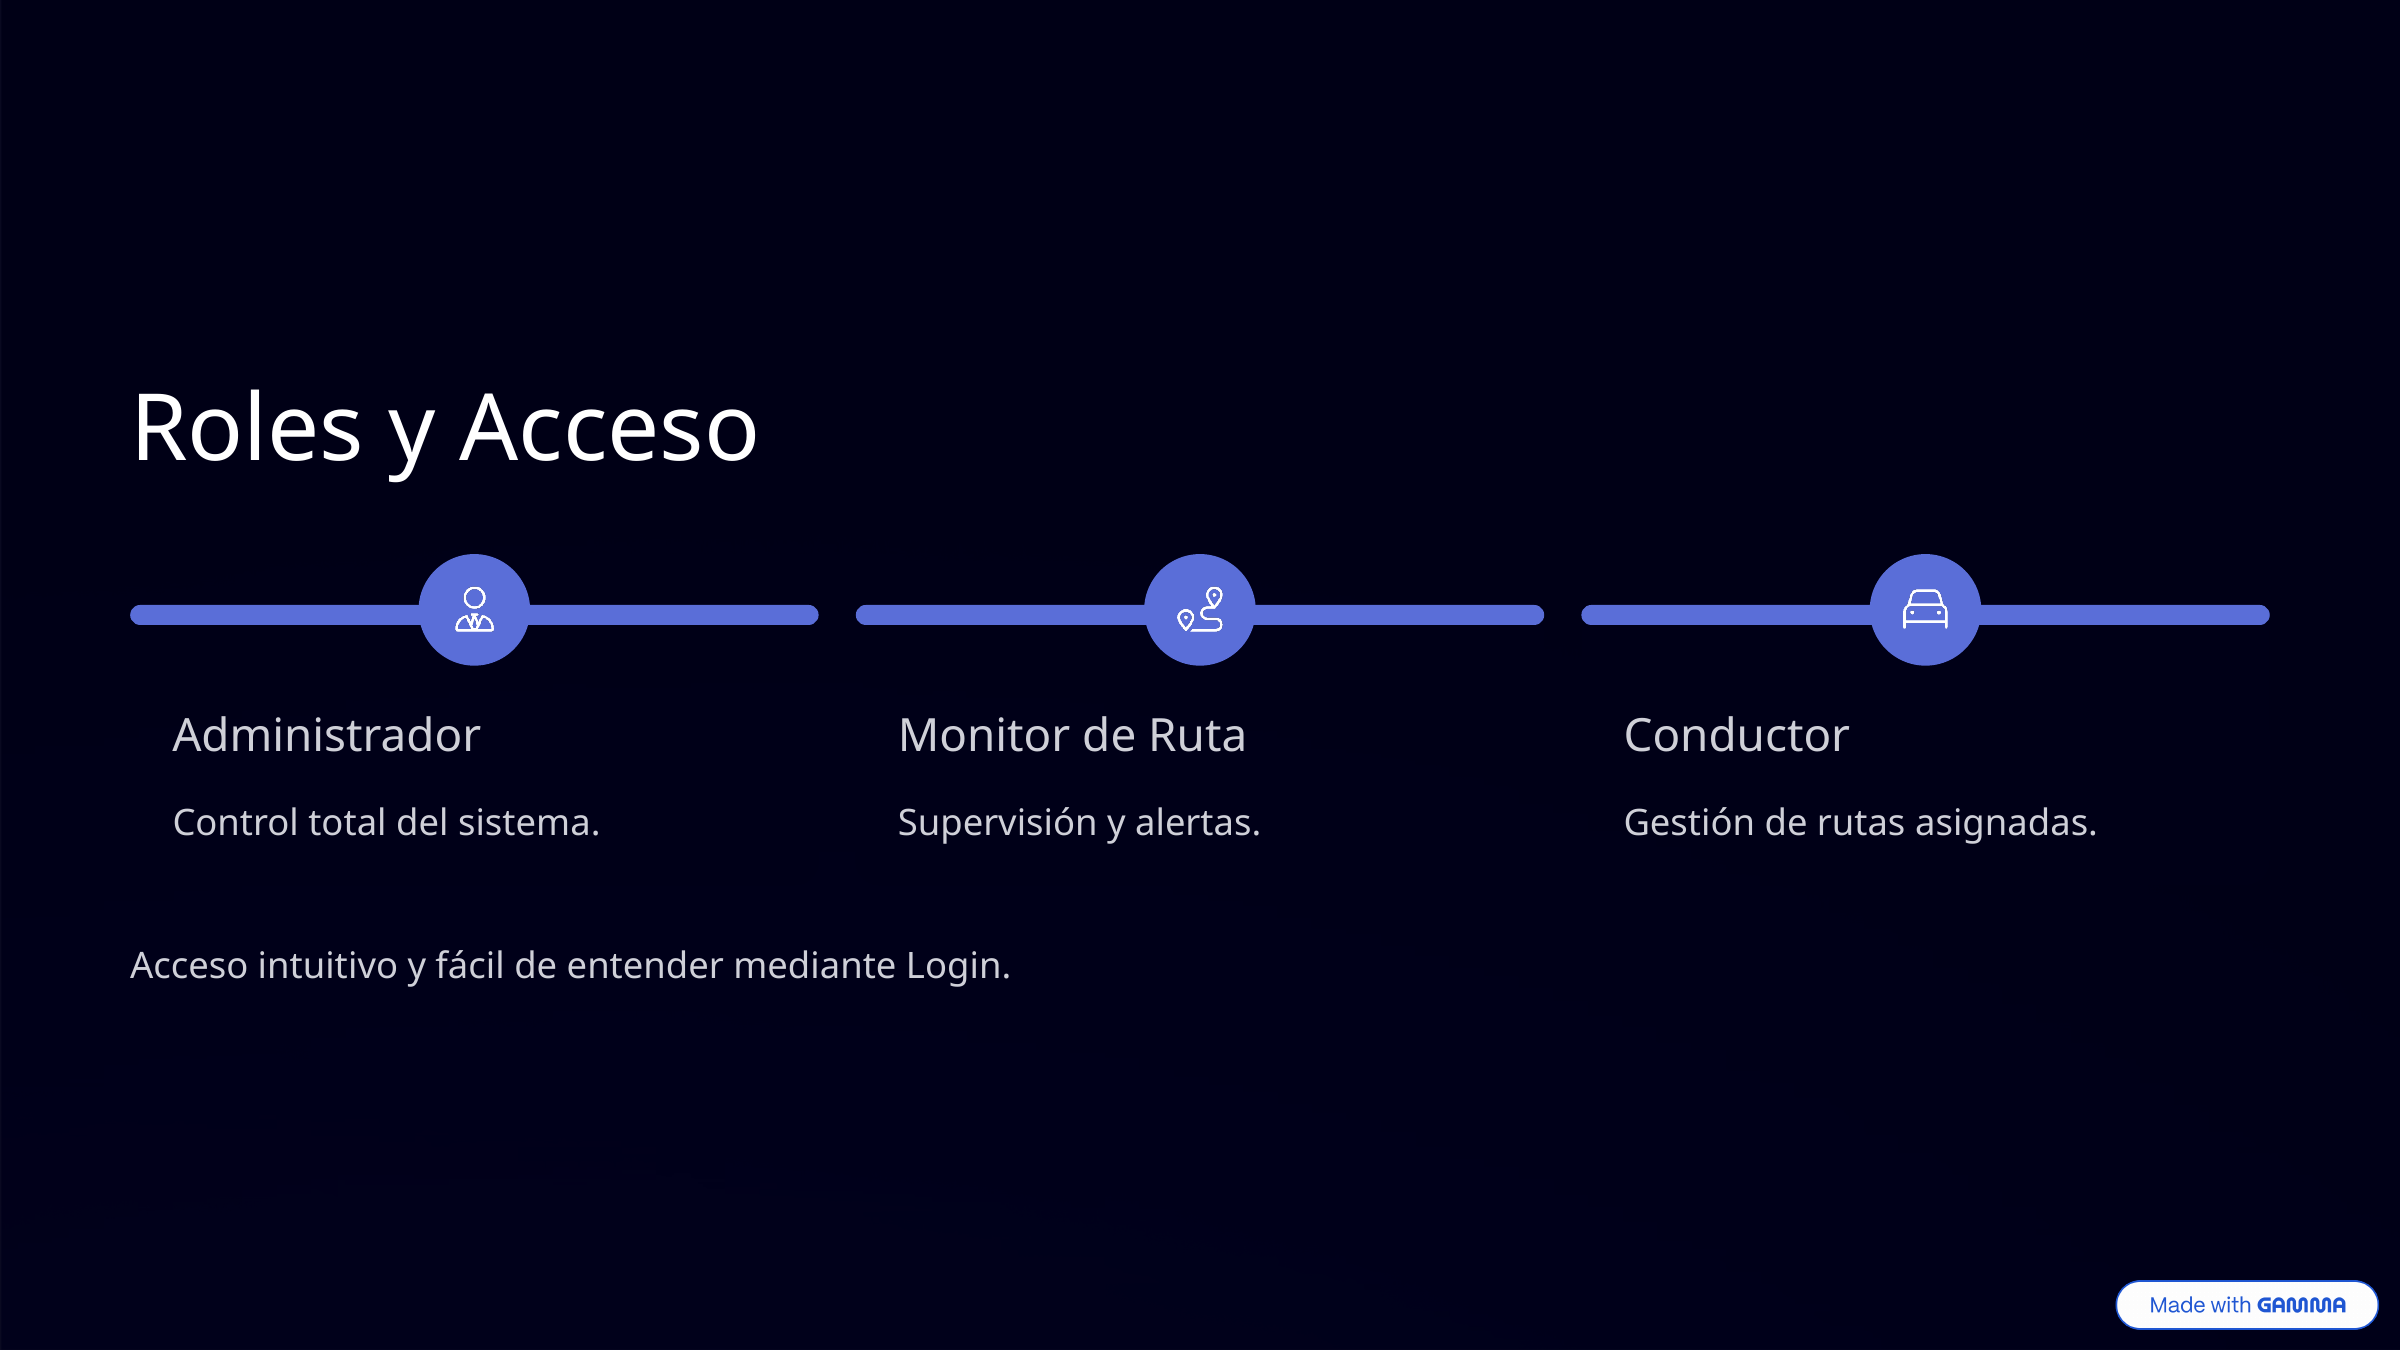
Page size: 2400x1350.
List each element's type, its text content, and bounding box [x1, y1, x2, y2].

text_box Administrador [172, 702, 638, 761]
text_box Acceso intuitivo y fácil de entender mediante Login. [130, 926, 2270, 987]
text_box Conductor [1623, 702, 2089, 761]
text_box Control total del sistema. [172, 783, 777, 843]
text_box Roles y Acceso [130, 363, 1061, 480]
text_box [529, 604, 819, 625]
text_box [855, 622, 1545, 886]
text_box Monitor de Ruta [897, 702, 1363, 761]
picture [1903, 581, 1948, 638]
picture [2106, 1271, 2389, 1339]
text_box [1581, 604, 1871, 625]
picture [1177, 581, 1223, 638]
text_box [130, 622, 819, 886]
text_box [855, 604, 1145, 625]
text_box [1980, 604, 2270, 625]
text_box [1144, 554, 1256, 666]
picture [451, 581, 497, 638]
text_box Gestión de rutas asignadas. [1623, 783, 2228, 843]
text_box [1869, 554, 1982, 666]
text_box [130, 604, 420, 625]
text_box [1254, 604, 1545, 625]
text_box Supervisión y alertas. [897, 783, 1502, 843]
text_box [418, 554, 531, 666]
text_box [1581, 622, 2270, 886]
